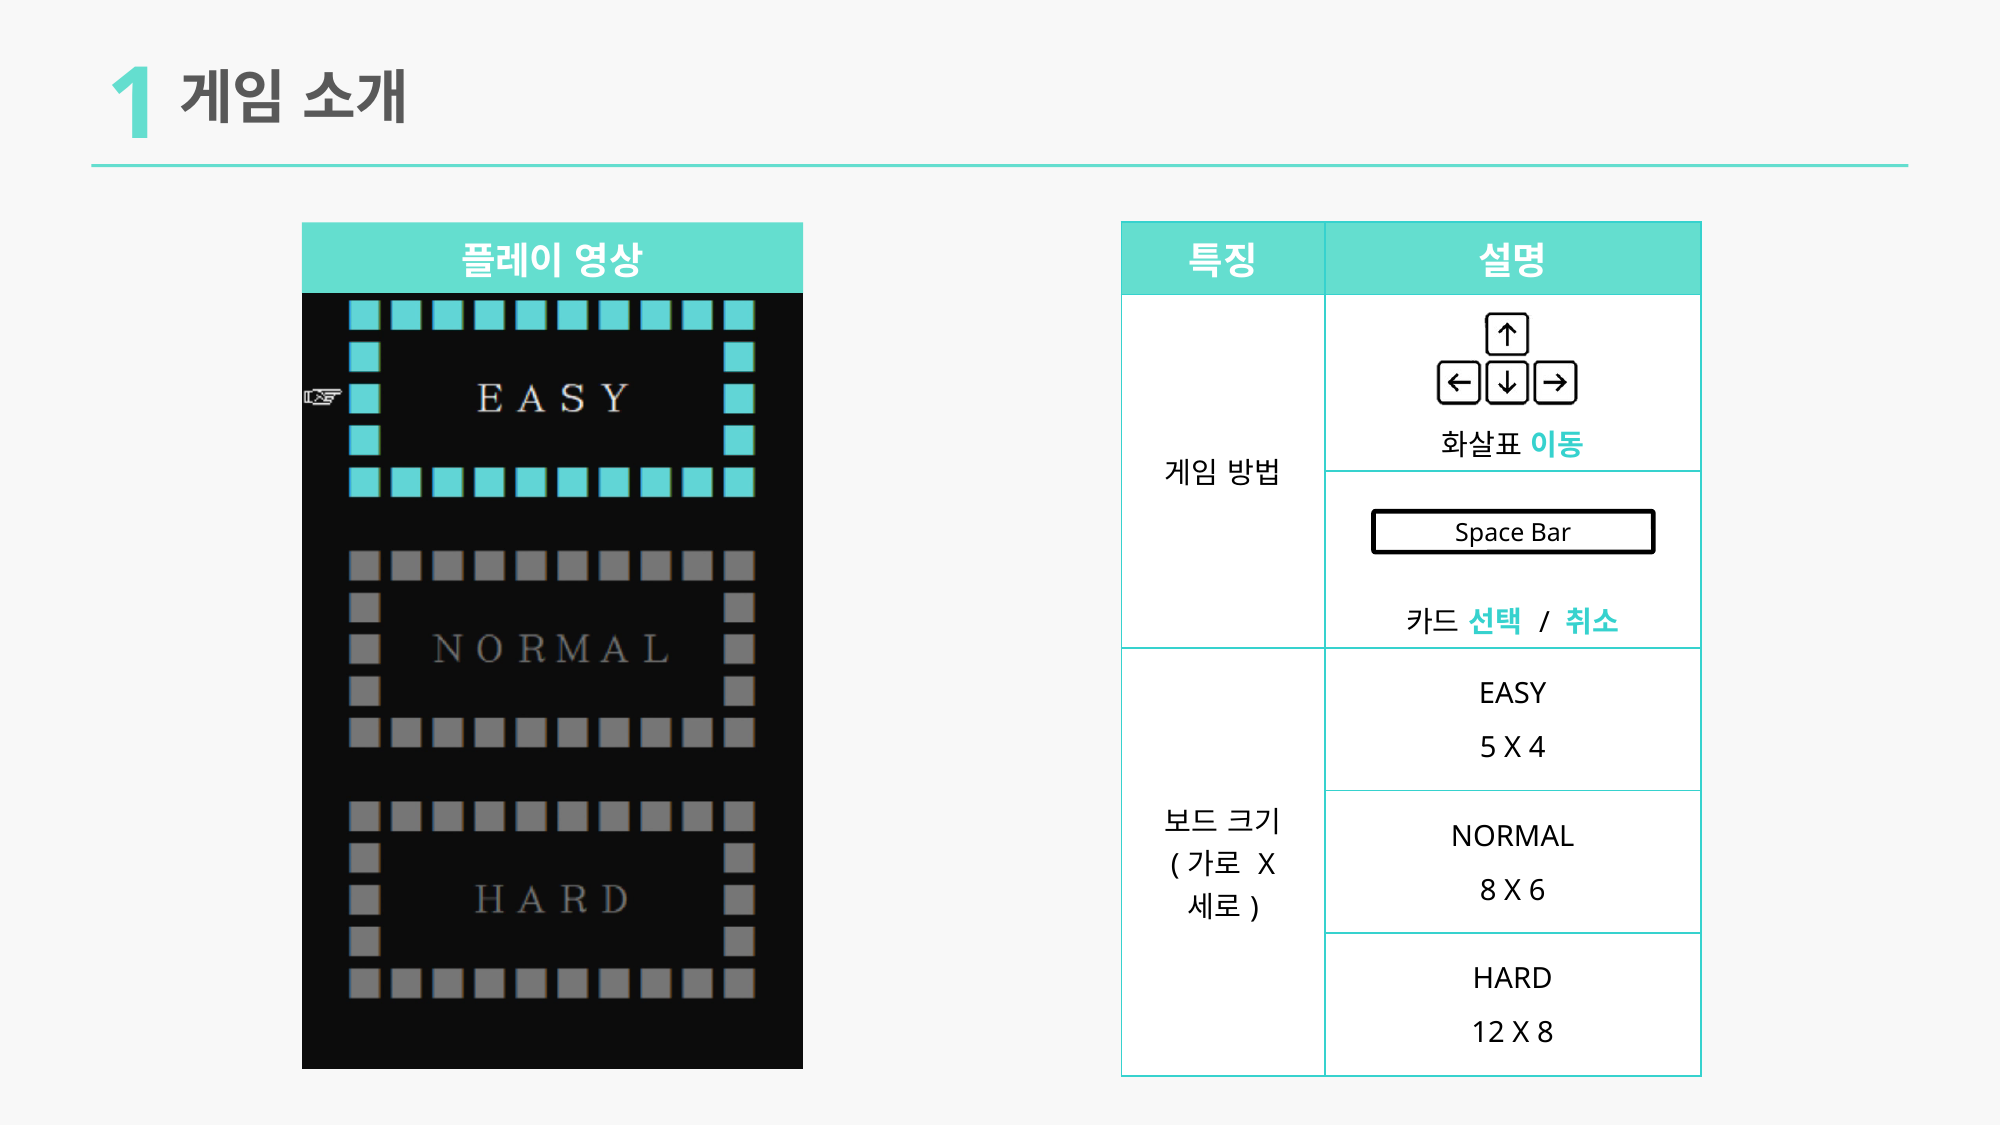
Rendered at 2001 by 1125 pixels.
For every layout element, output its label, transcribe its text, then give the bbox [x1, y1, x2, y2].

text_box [301, 222, 804, 292]
table_cell 게임 방법 [1122, 295, 1324, 647]
table_cell 화살표 이동 [1326, 295, 1700, 470]
table_cell HARD 12 X 8 [1326, 934, 1700, 1075]
table_header 설명 [1326, 223, 1700, 294]
text_box [90, 163, 1909, 168]
picture [1429, 304, 1584, 413]
table_cell NORMAL 8 X 6 [1326, 791, 1700, 932]
table_cell 카드 선택 / 취소 [1326, 472, 1700, 647]
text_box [301, 292, 804, 1070]
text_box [91, 30, 892, 167]
table_cell EASY 5 X 4 [1326, 649, 1700, 790]
table_header 특징 [1122, 223, 1324, 294]
table_cell 보드 크기 (가로 X 세로) [1122, 649, 1324, 1075]
text_box Space Bar [1372, 510, 1655, 554]
